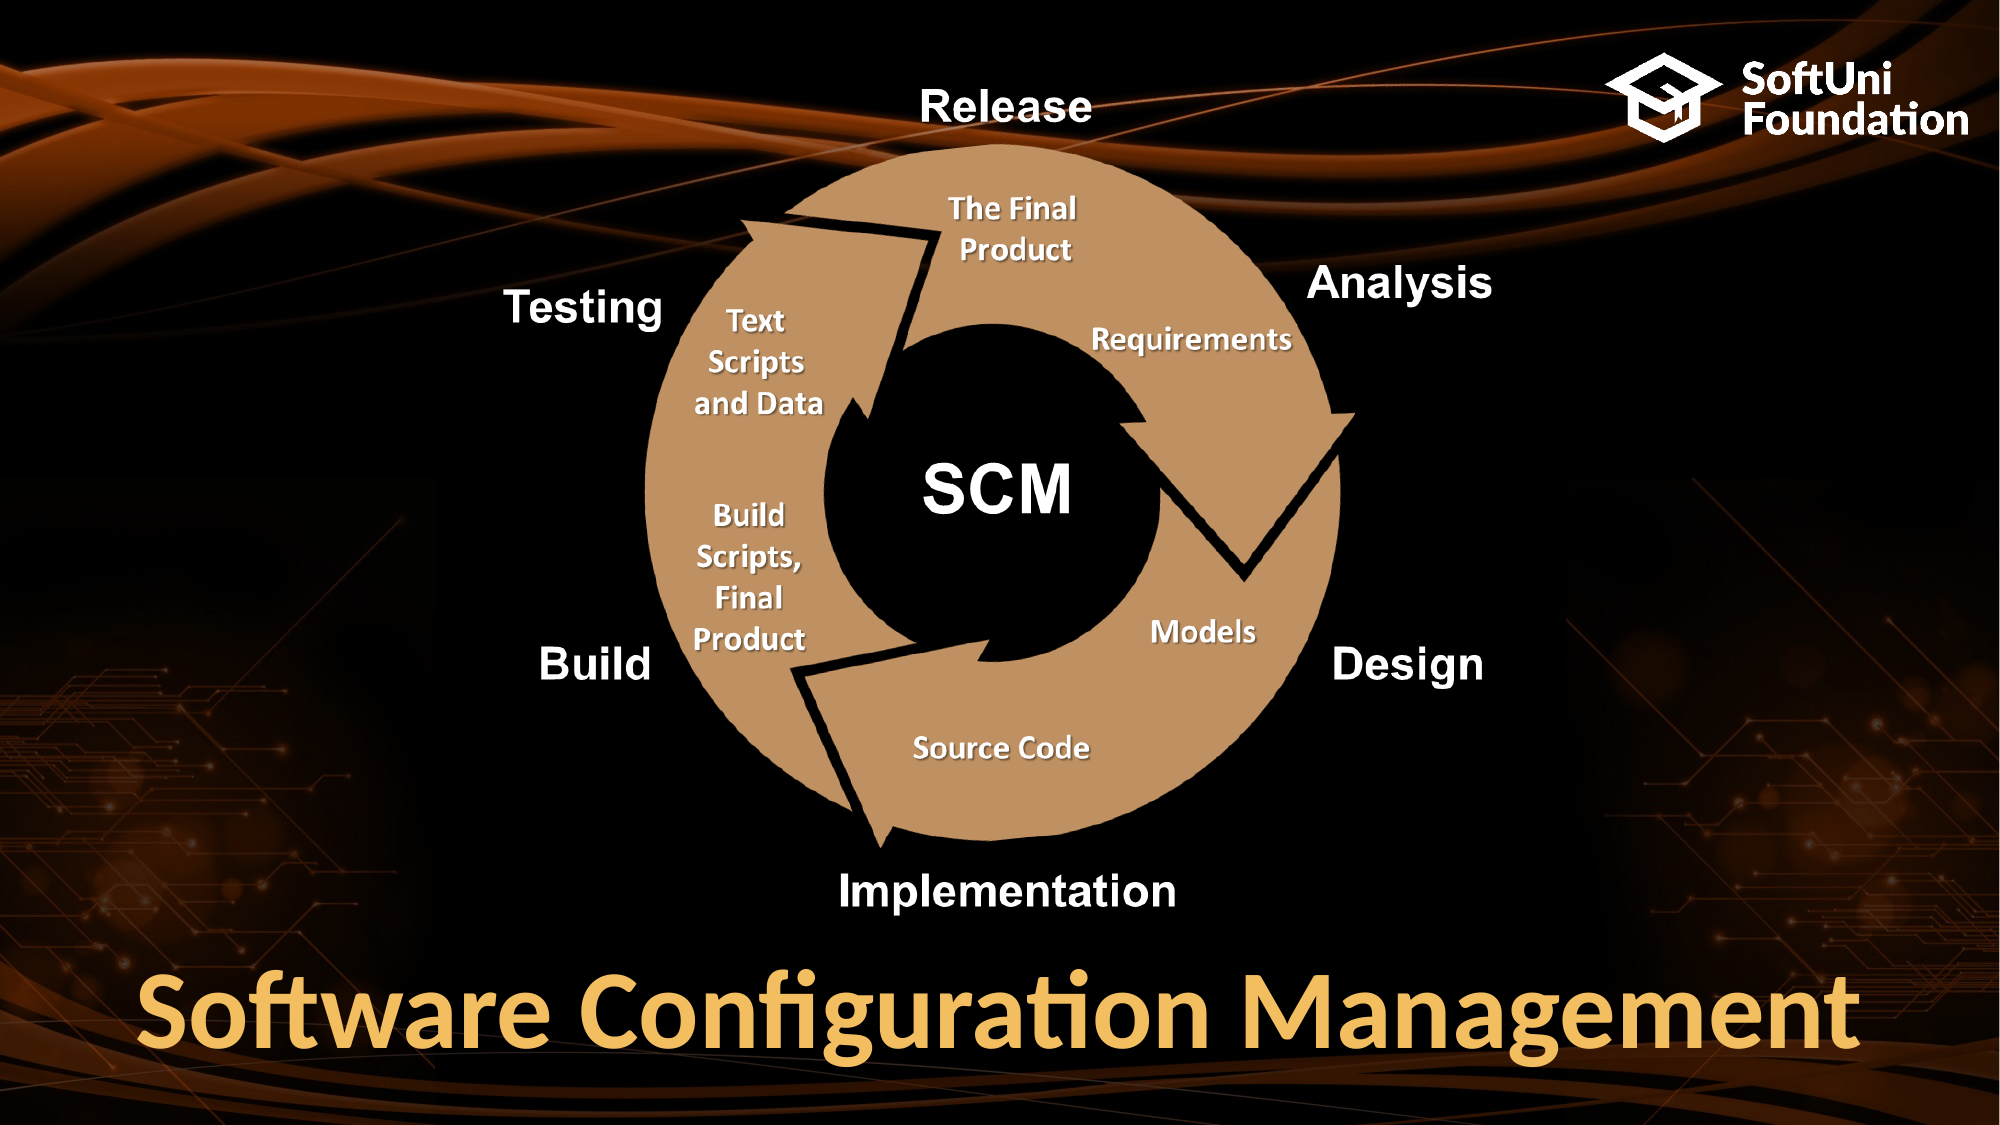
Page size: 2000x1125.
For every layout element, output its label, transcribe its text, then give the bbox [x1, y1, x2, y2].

title Software Configuration Management [112, 821, 1887, 1079]
picture [0, 0, 2000, 1125]
